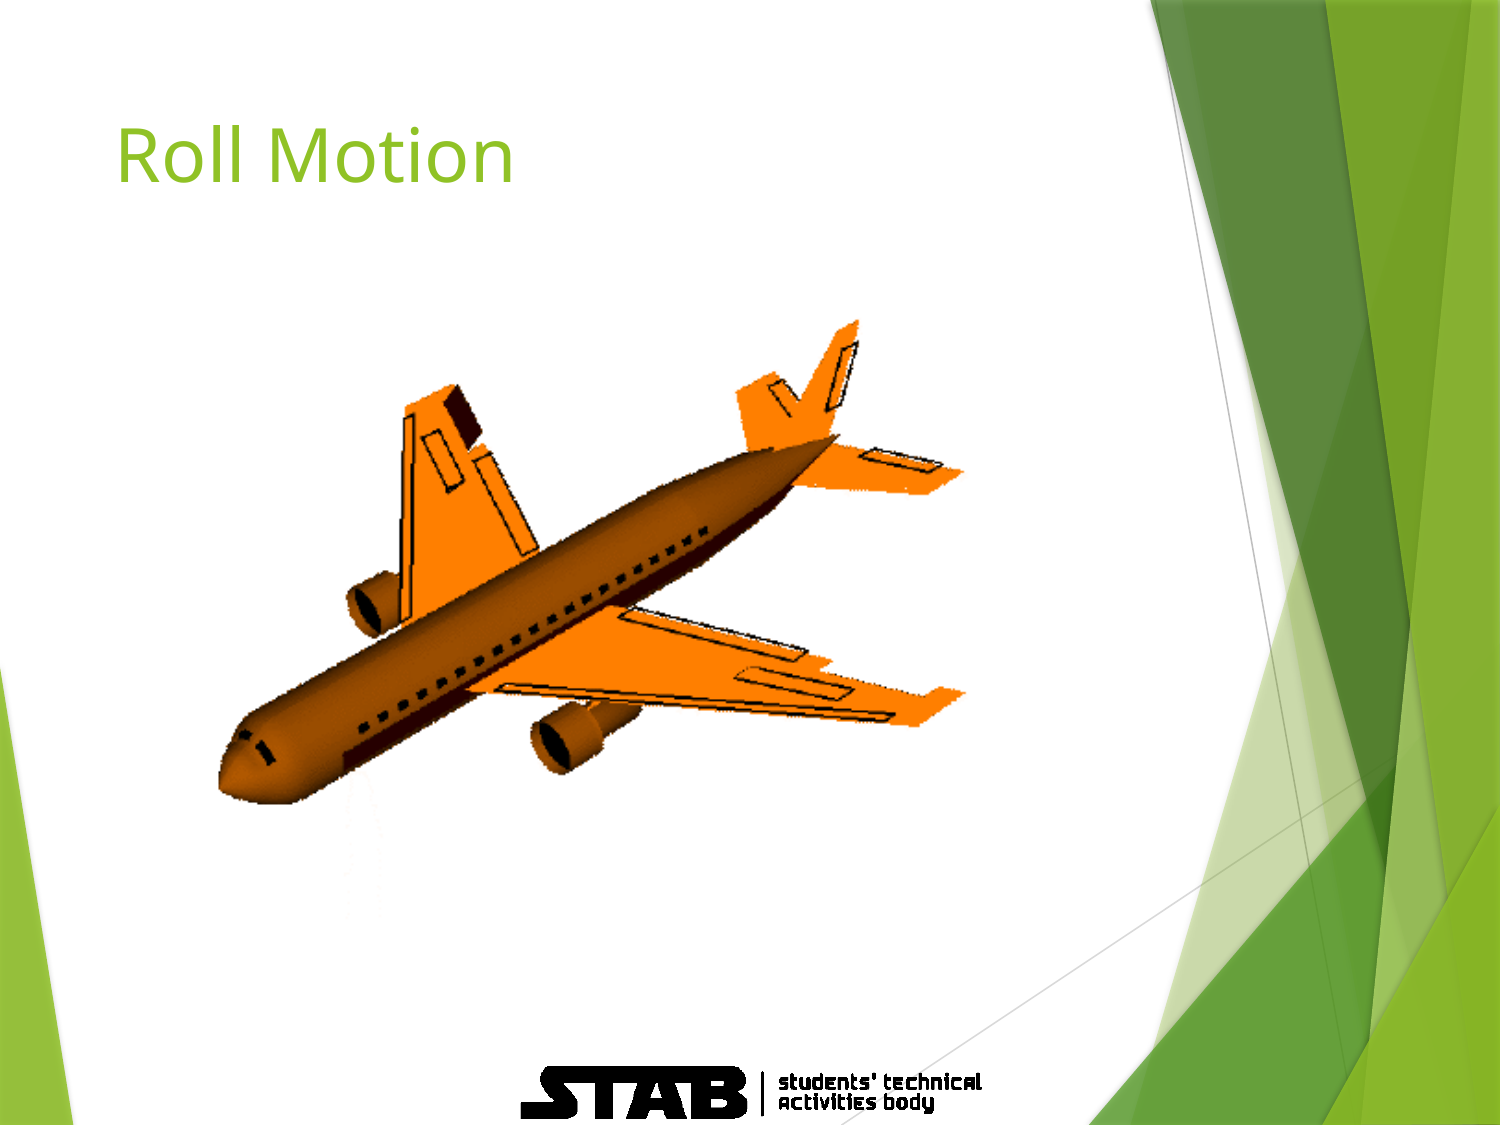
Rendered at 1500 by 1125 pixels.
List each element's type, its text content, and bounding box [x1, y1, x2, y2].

picture [99, 240, 1030, 992]
title Roll Motion [99, 99, 1142, 317]
picture [511, 1055, 1001, 1125]
